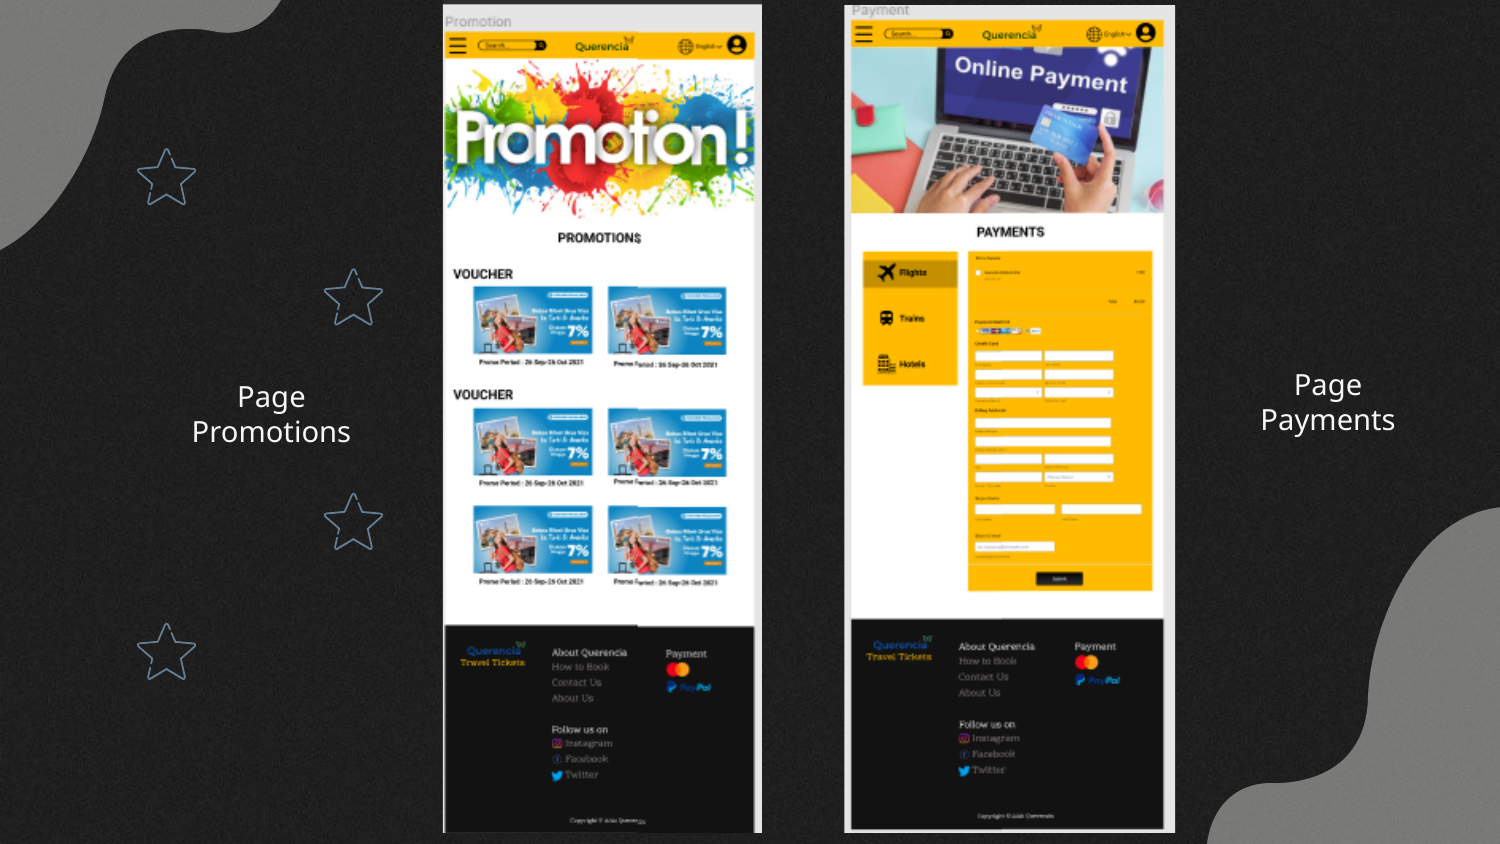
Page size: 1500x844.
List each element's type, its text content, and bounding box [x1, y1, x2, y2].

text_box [323, 268, 384, 326]
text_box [323, 492, 384, 551]
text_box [136, 147, 197, 206]
subtitle Page Payments [1180, 351, 1500, 445]
picture [0, 0, 1500, 844]
subtitle Page Promotions [76, 363, 437, 458]
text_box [136, 622, 197, 681]
